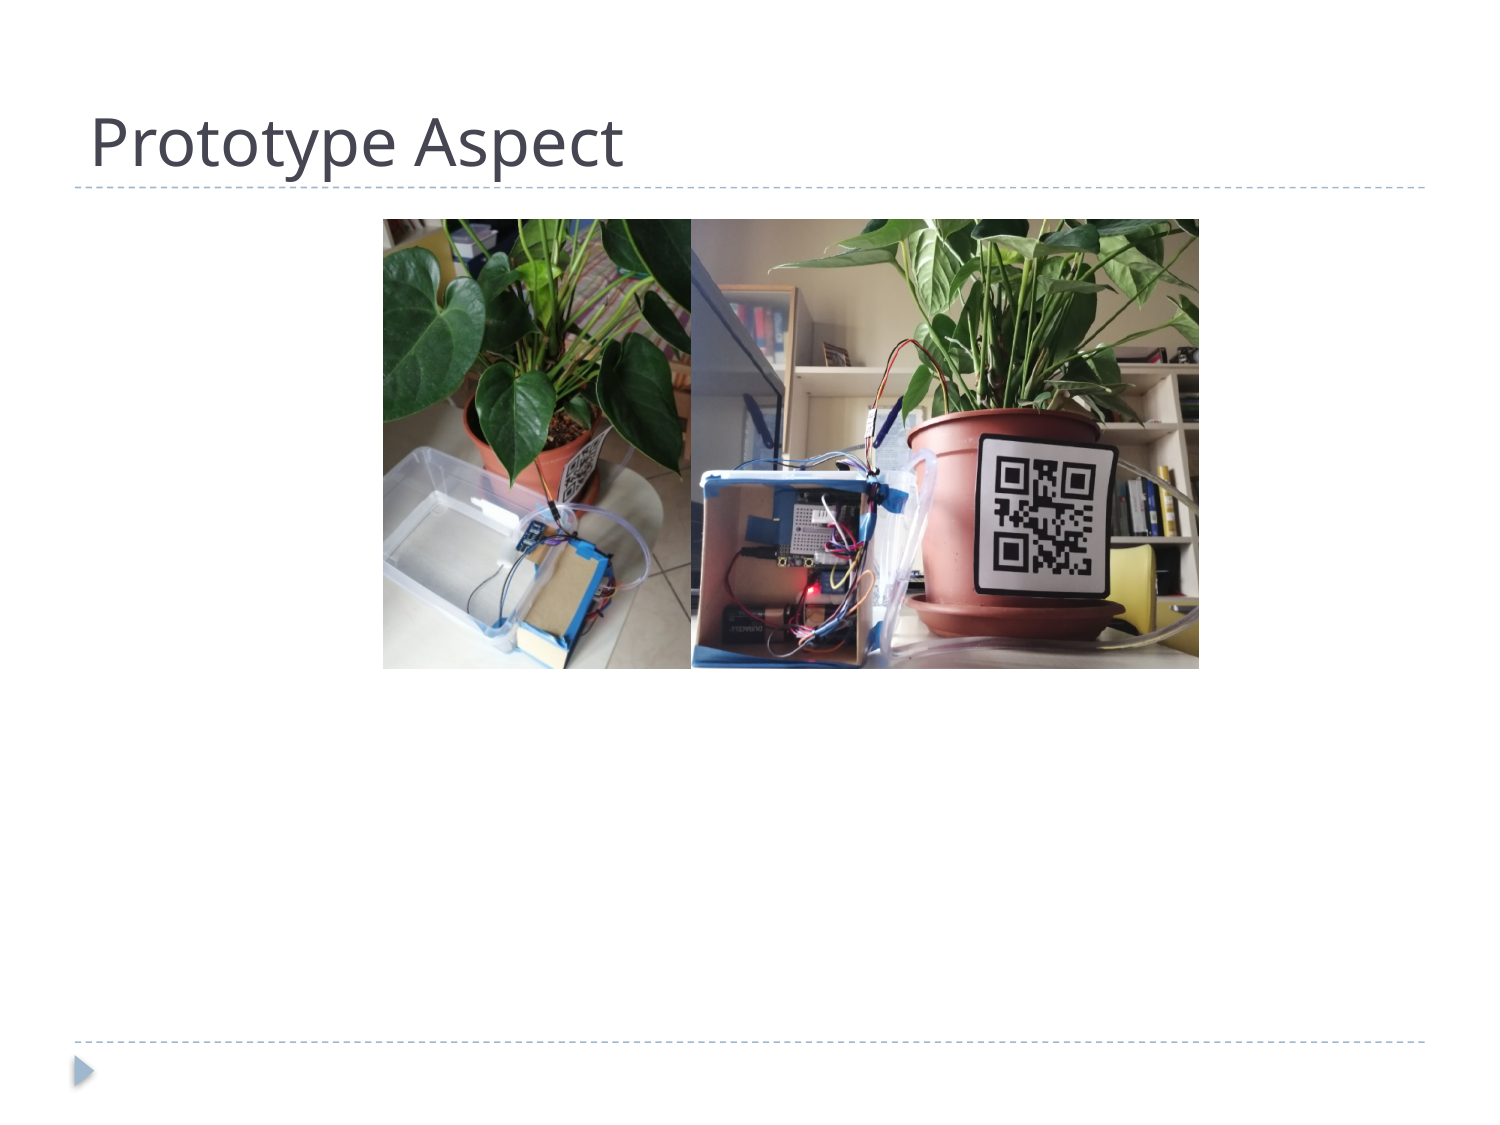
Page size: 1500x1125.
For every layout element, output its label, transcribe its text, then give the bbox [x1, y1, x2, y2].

picture [383, 219, 1200, 670]
title Prototype Aspect [75, 24, 1425, 188]
